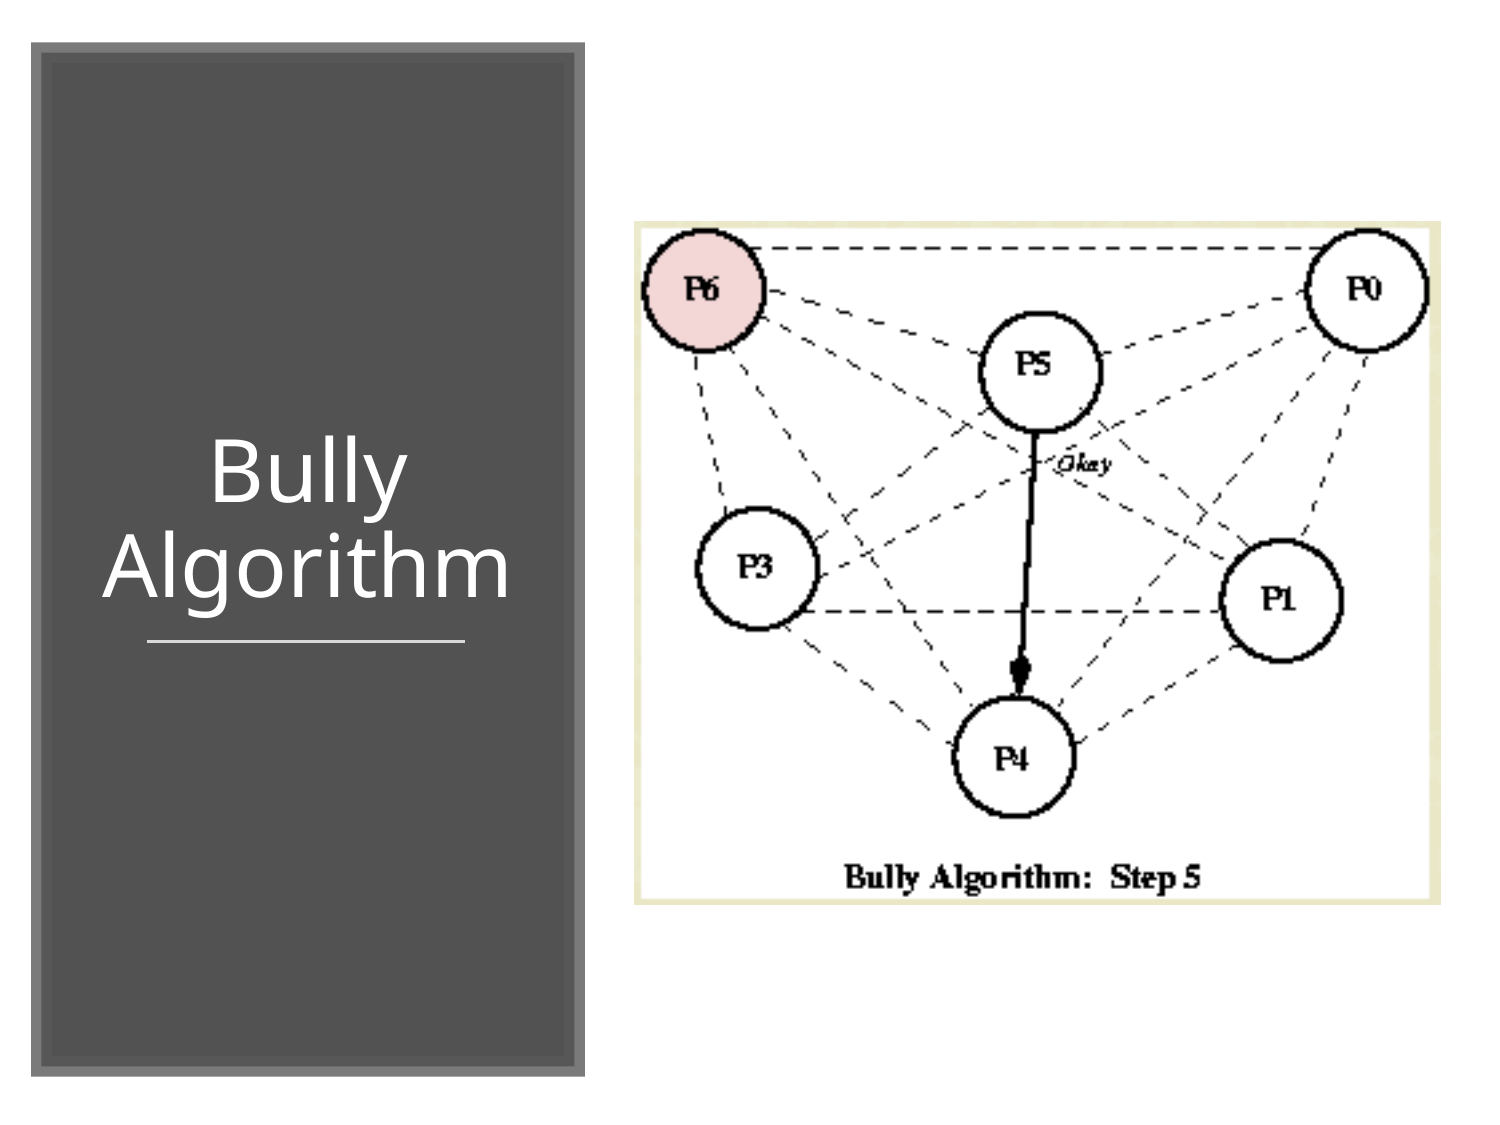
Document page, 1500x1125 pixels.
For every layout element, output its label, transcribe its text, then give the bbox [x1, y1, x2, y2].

title Bully Algorithm [82, 149, 533, 624]
picture [634, 221, 1441, 905]
text_box [40, 52, 575, 1067]
